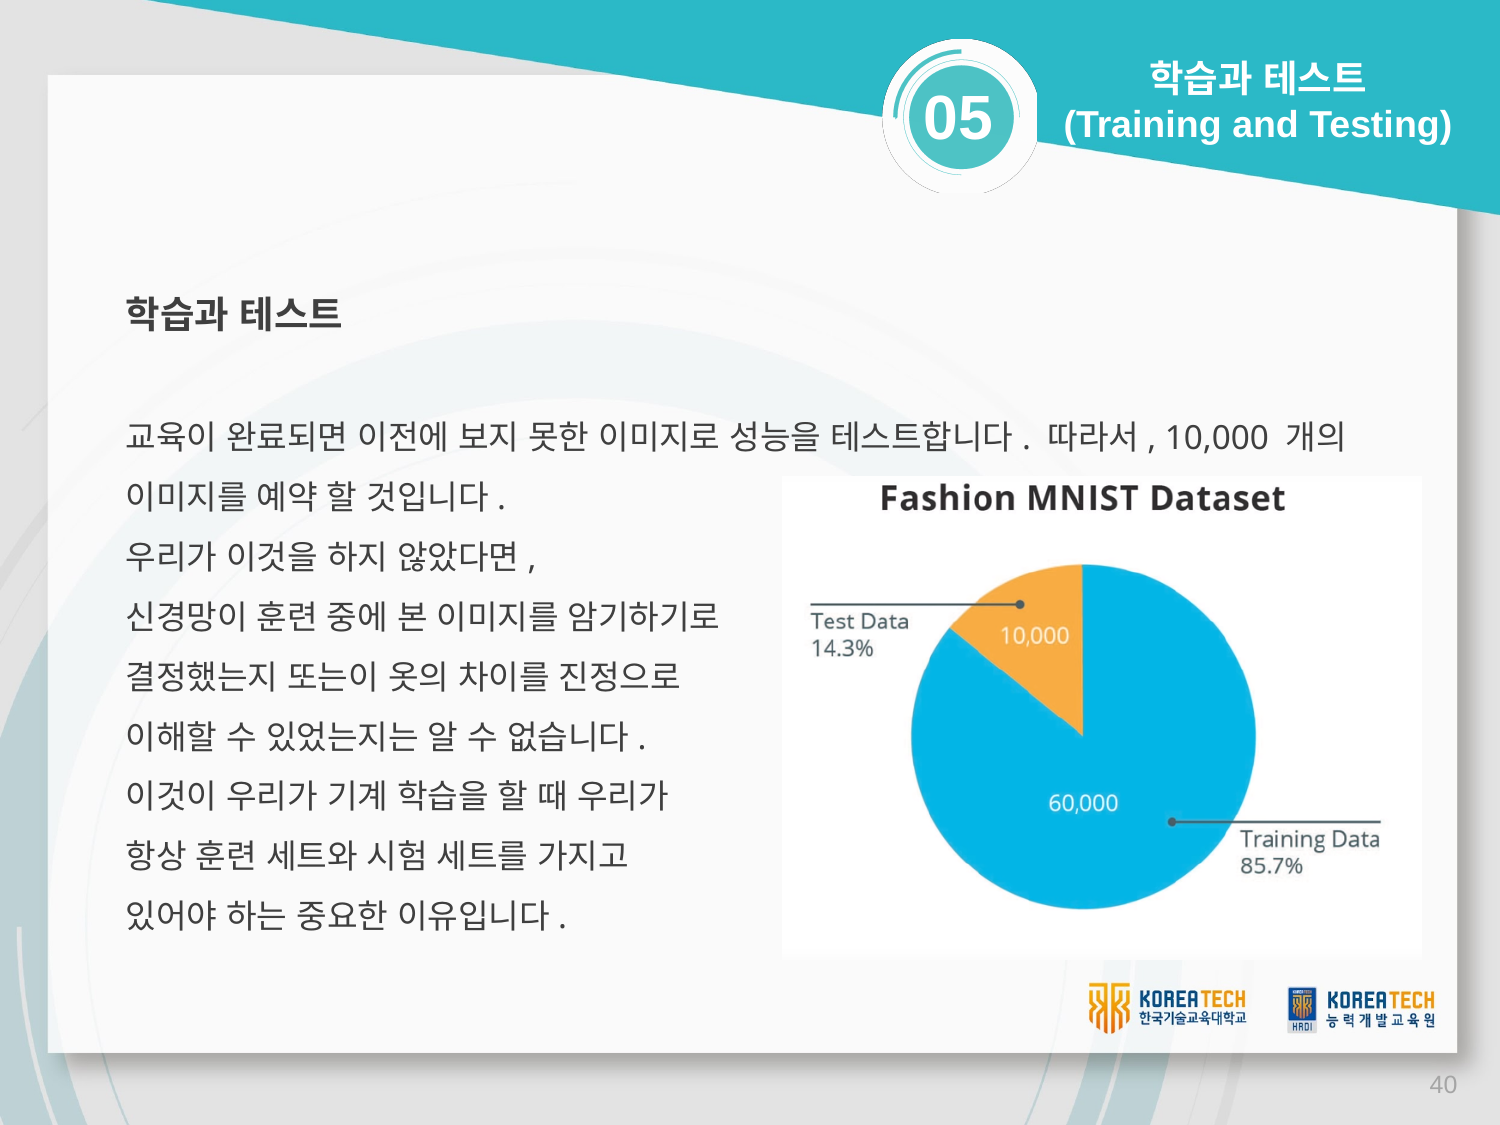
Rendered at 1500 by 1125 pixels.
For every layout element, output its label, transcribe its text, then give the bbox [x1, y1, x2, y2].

picture [0, 0, 1500, 1125]
text_box 학습과 테스트 (Training and Testing) [1043, 47, 1473, 160]
slide_number 40 [1225, 1053, 1473, 1114]
text_box 학습과 테스트 교육이 완료되면 이전에 보지 못한 이미지로 성능을 테스트합니다. 따라서, 10,000 개의 이미지를 예약 할 것입니다. 우리가 이것을 하지 않았다면, 신경망이 훈련 중에 본 이미지를 암기하기로 결정했는지 또는이 옷의 차이를 진정으로 이해할 수 있었는지는 알 수 없습니다. 이것이 우리가 기계 학습을 할 때 우리가 항상 훈련 세트와 시험 세트를 가지고 있어야 하는 중요한 이유입니다. [110, 261, 1401, 960]
